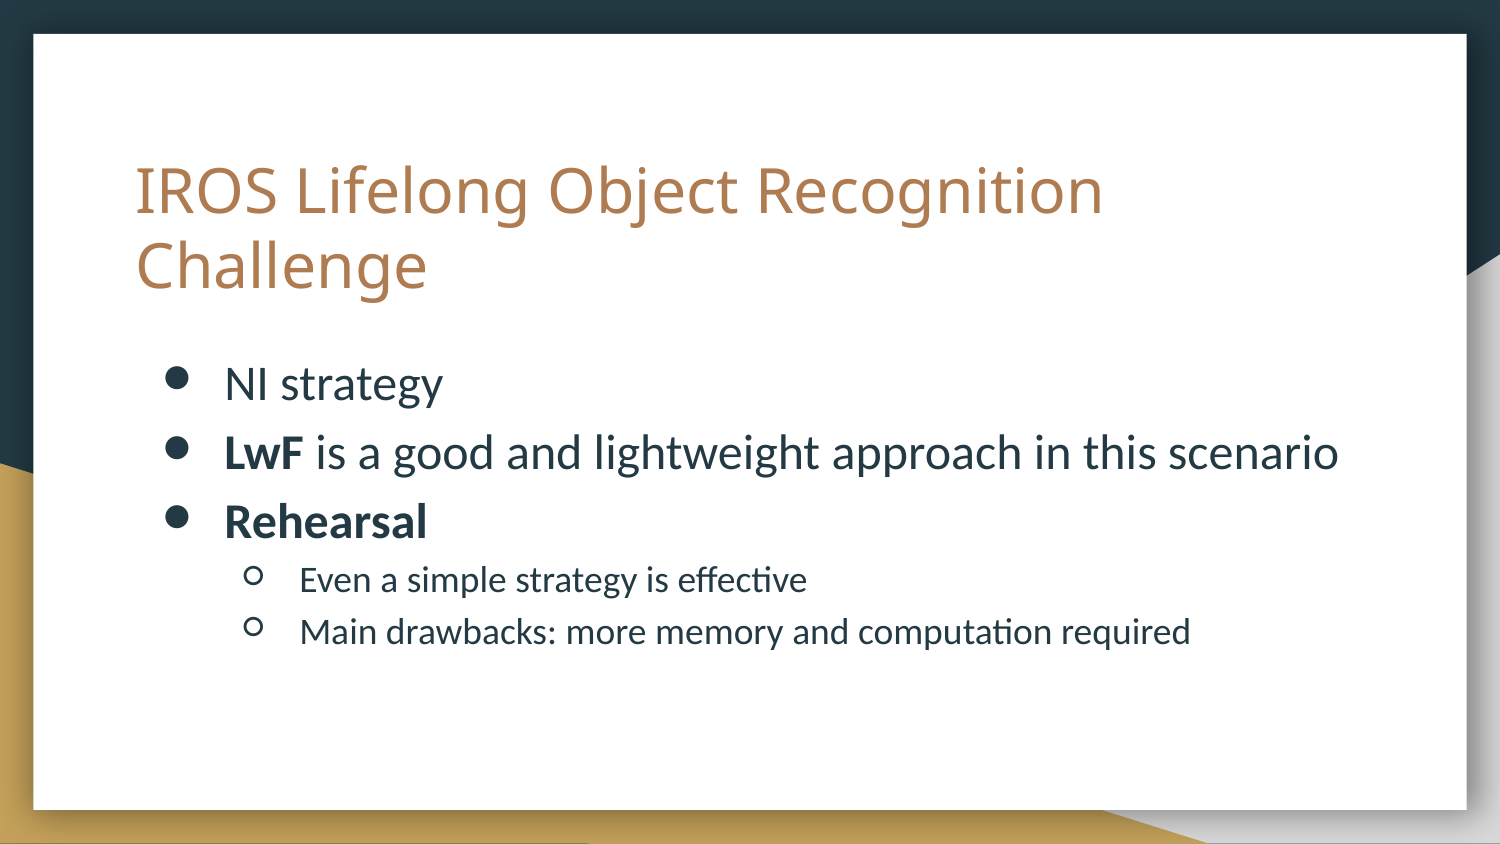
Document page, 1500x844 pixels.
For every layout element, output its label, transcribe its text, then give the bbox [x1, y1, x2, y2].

title IROS Lifelong Object Recognition Challenge [120, 136, 1380, 293]
list NI strategy LwF is a good and lightweight approach in this scenario Rehearsal Even a simple strategy is effective Main drawbacks: more memory and computation required [134, 326, 1366, 729]
